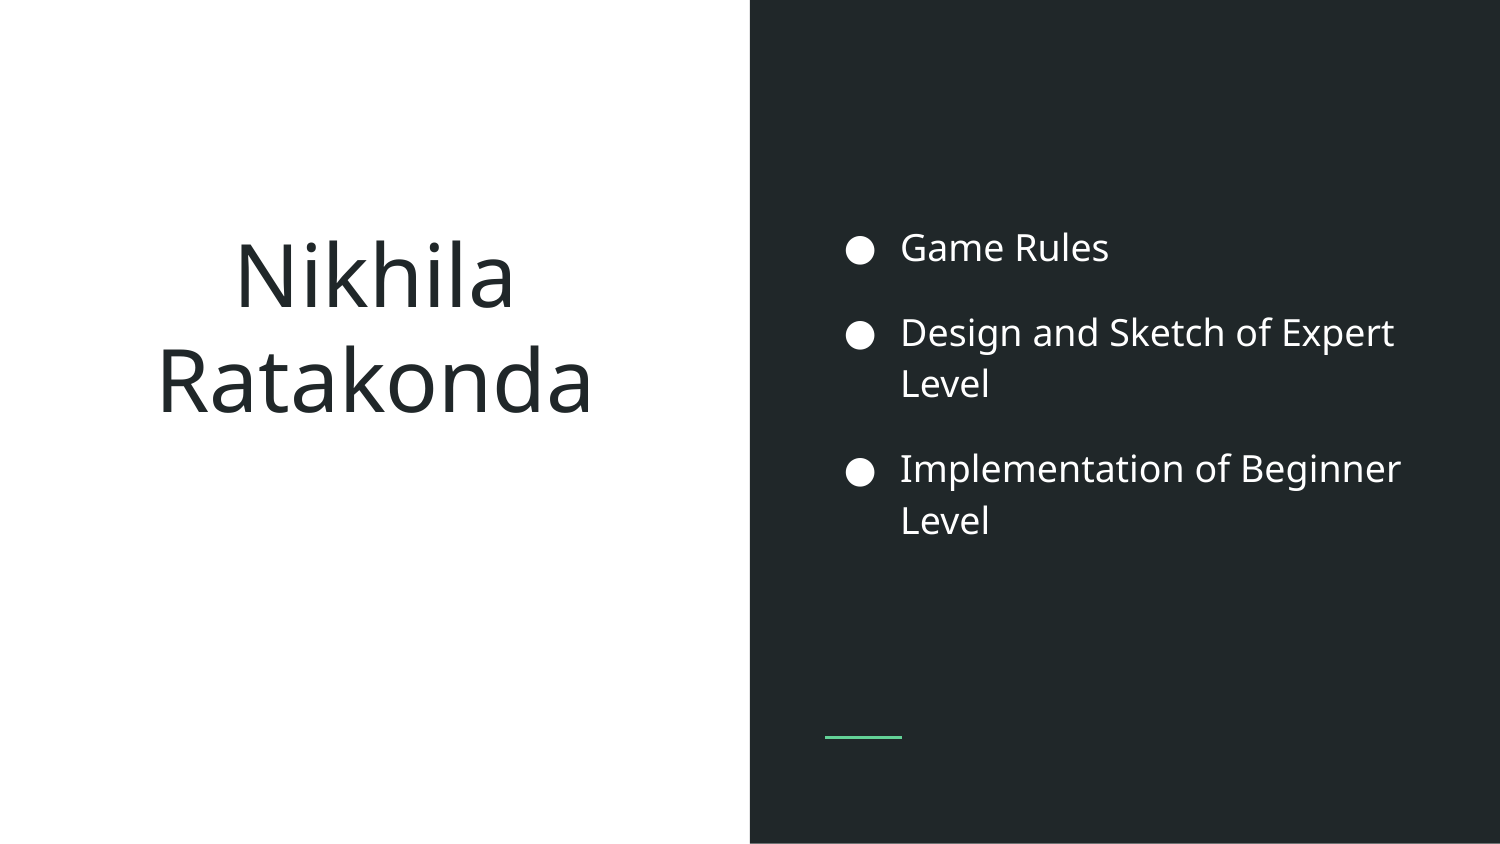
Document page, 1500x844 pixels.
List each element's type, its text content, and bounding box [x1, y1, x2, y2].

list Game Rules Design and Sketch of Expert Level Implementation of Beginner Level [810, 118, 1440, 725]
title Nikhila Ratakonda [43, 197, 708, 446]
